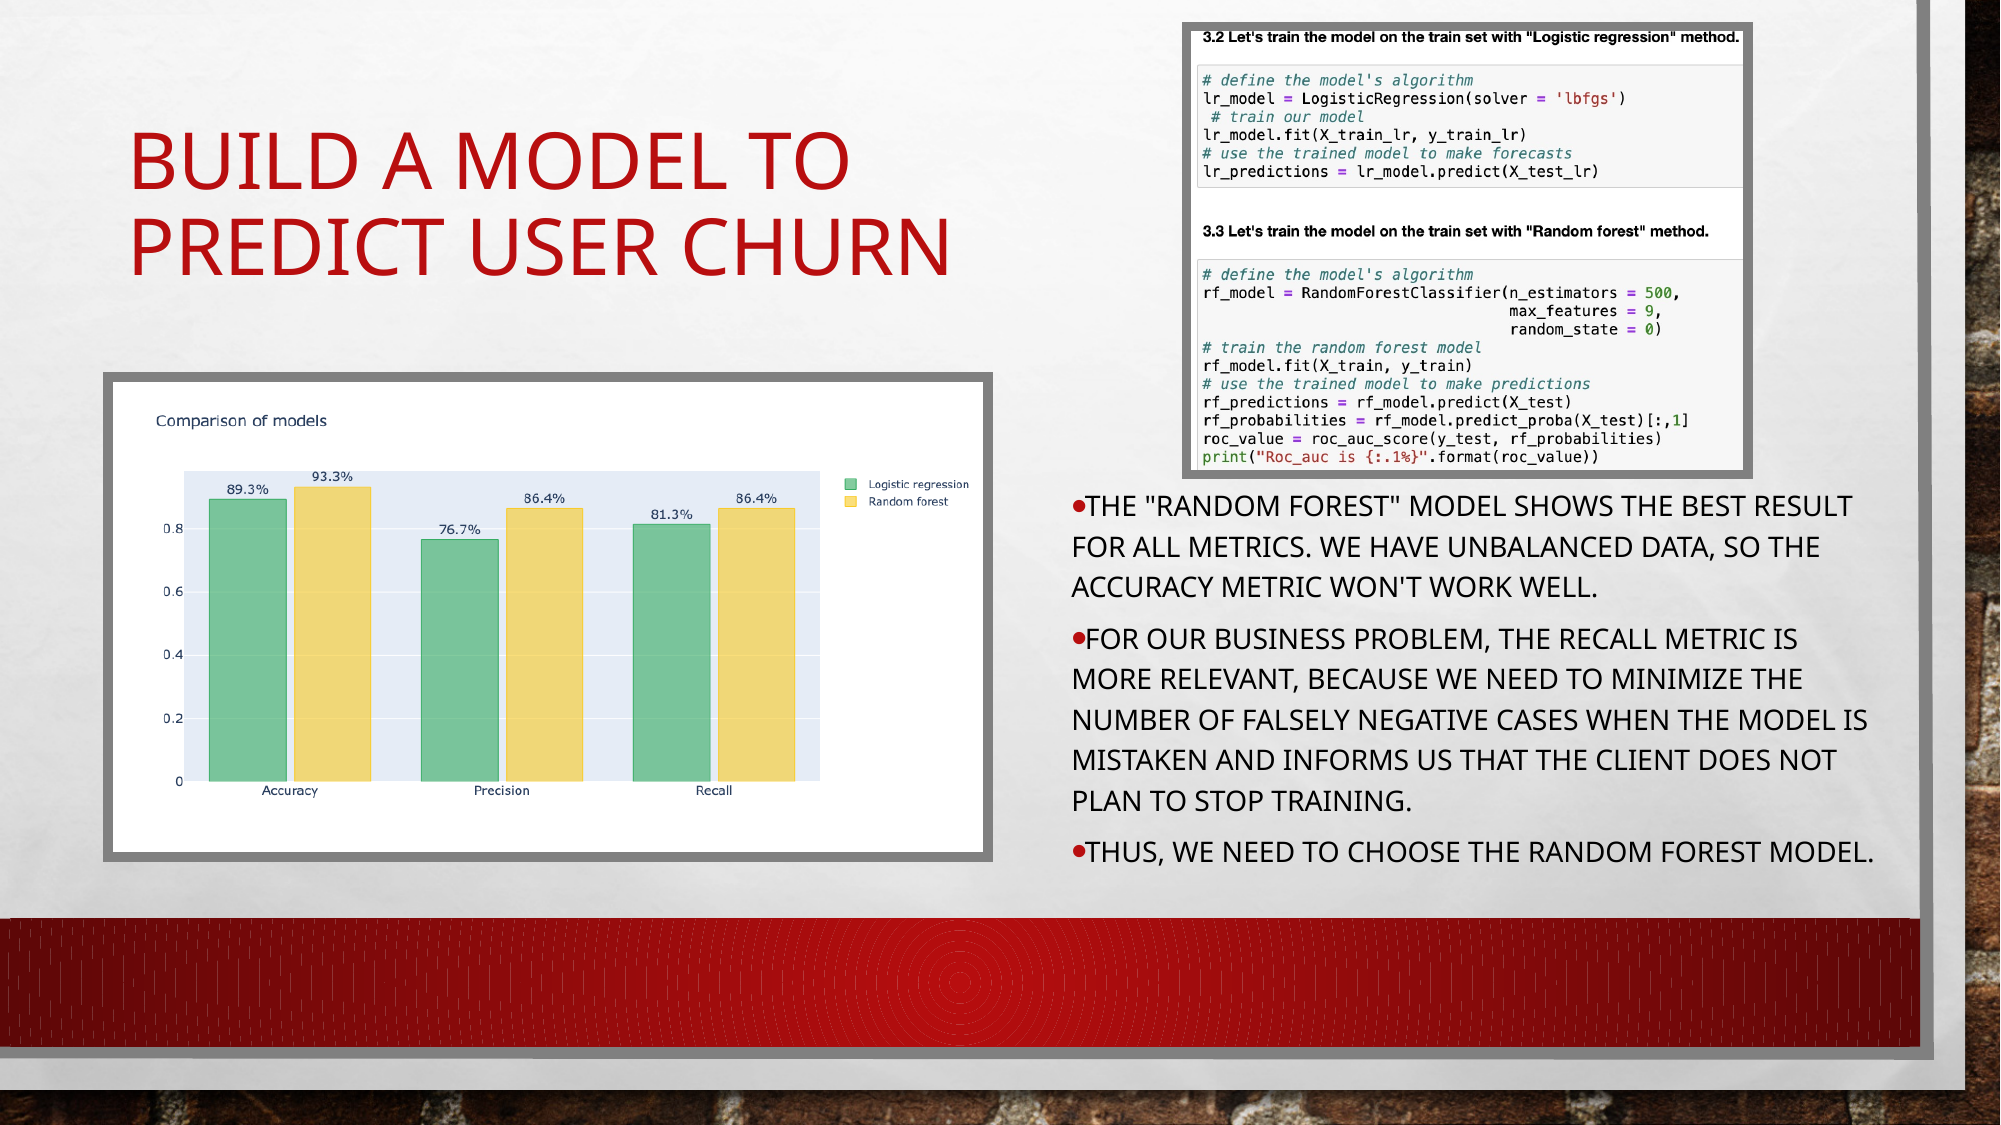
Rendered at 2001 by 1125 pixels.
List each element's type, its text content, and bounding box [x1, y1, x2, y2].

title Build a model to predict user churn [112, 112, 1163, 302]
picture [1190, 30, 1744, 471]
text_box The "Random forest" model shows the best result for all metrics. We have unbalanced data, so the Accuracy metric won't work well. For our business problem, the Recall metric is more relevant, because we need to minimize the number of falsely negative cases when the model is mistaken and informs us that the client does not plan to stop training. Thus, we need to choose the Random forest model. [1056, 464, 1893, 885]
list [112, 381, 984, 853]
picture [0, 0, 2000, 1125]
